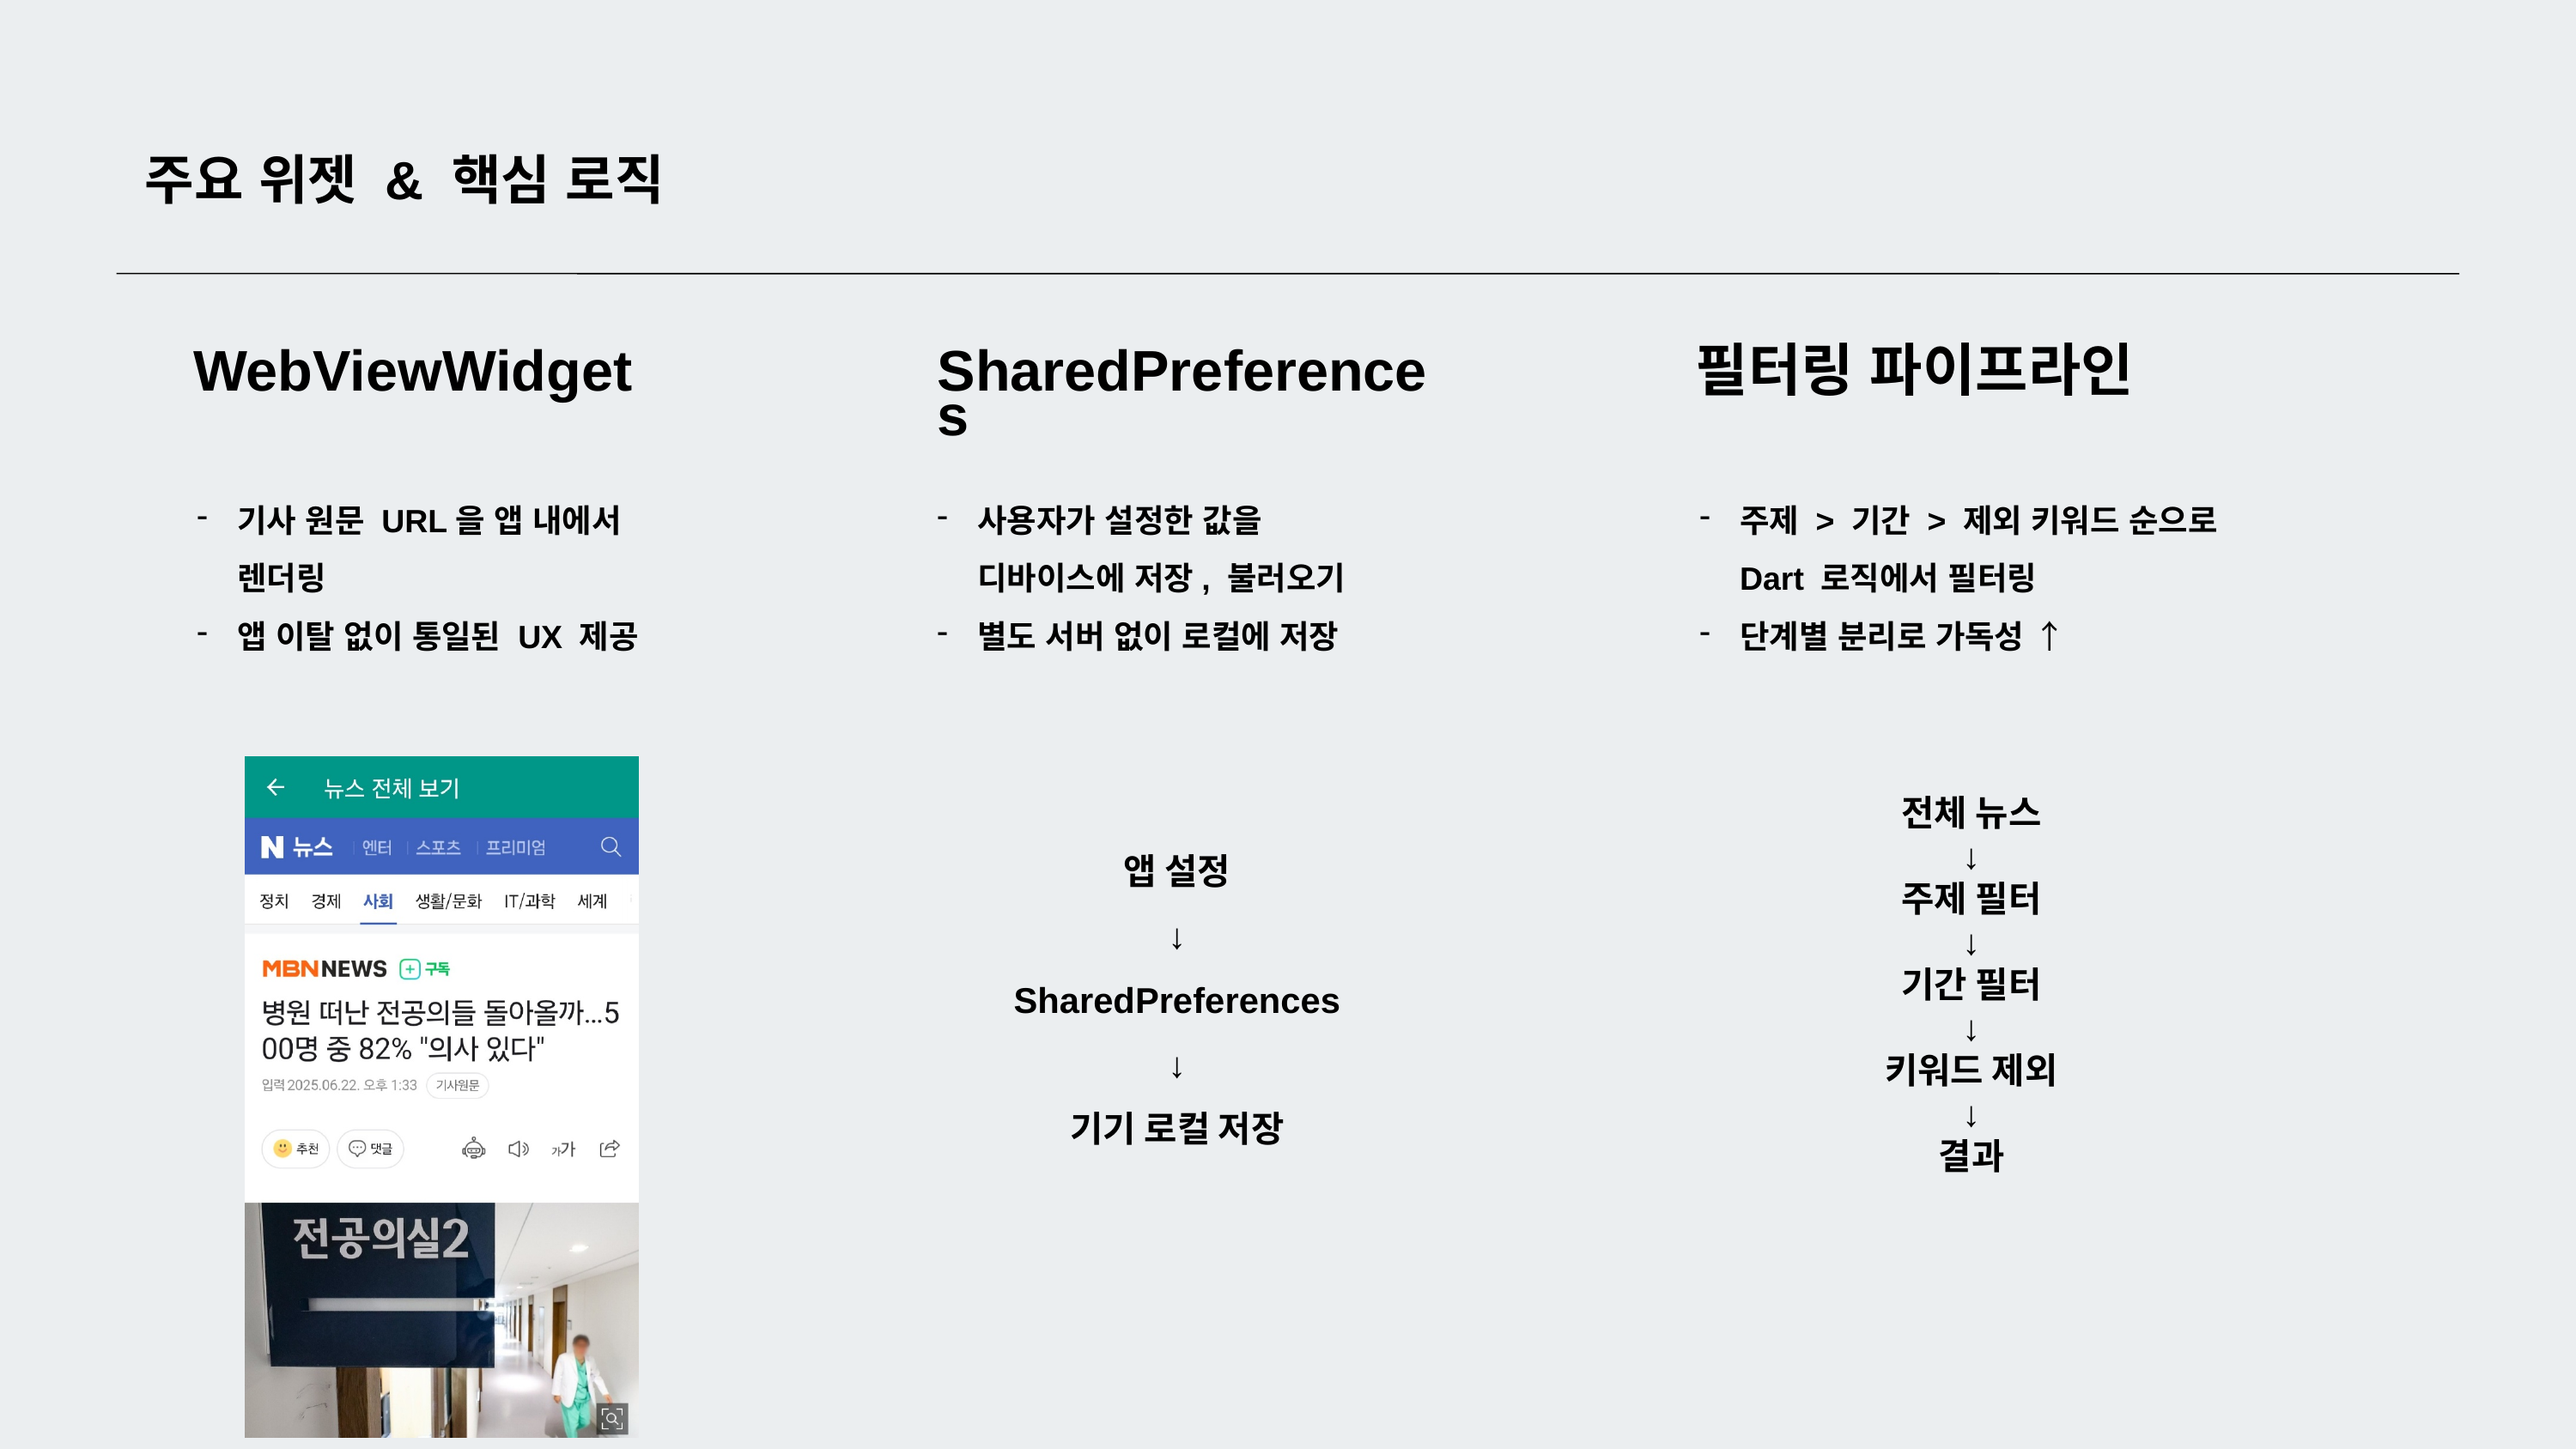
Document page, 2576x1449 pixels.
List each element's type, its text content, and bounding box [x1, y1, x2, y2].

text_box 기사 원문 URL을 앱 내에서 렌더링 앱 이탈 없이 통일된 UX 제공 [197, 481, 695, 655]
text_box 사용자가 설정한 값을 디바이스에 저장, 불러오기 별도 서버 없이 로컬에 저장 [937, 481, 1418, 655]
text_box 전체 뉴스 ↓ 주제 필터 ↓ 기간 필터 ↓ 키워드 제외 ↓ 결과 [1872, 784, 2071, 1184]
text_box 필터링 파이프라인 [1695, 356, 2372, 403]
text_box 주요 위젯 & 핵심 로직 [144, 135, 805, 211]
text_box SharedPreferences [937, 356, 1457, 447]
picture [245, 756, 639, 1439]
text_box 주제 > 기간 > 제외 키워드 순으로 Dart 로직에서 필터링 단계별 분리로 가독성 ↑ [1699, 481, 2244, 655]
text_box 앱 설정 ↓ SharedPreferences ↓ 기기 로컬 저장 [1000, 821, 1354, 1155]
text_box WebViewWidget [192, 356, 690, 403]
